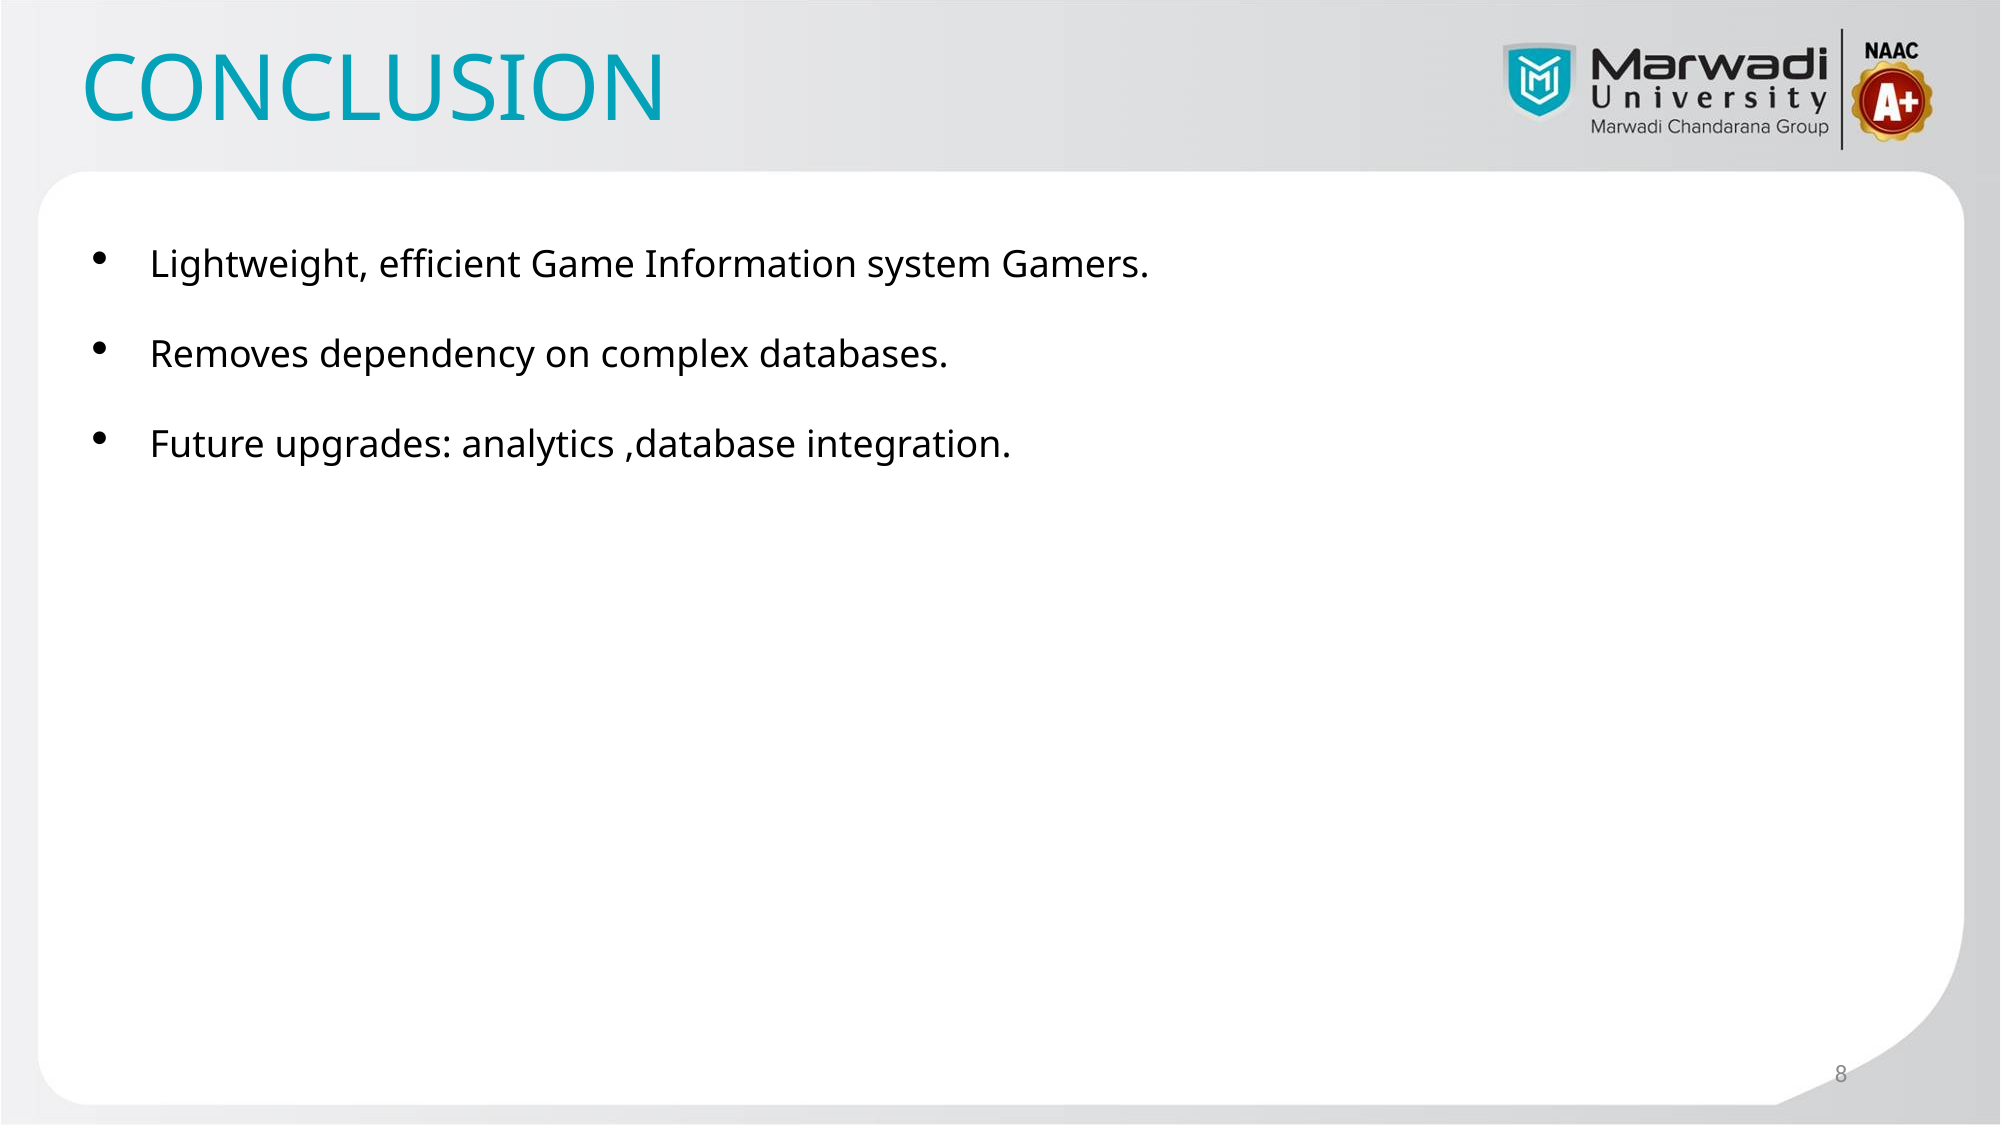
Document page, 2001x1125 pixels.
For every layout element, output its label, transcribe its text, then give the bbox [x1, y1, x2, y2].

title CONCLUSION [78, 0, 724, 178]
slide_number 8 [1412, 1042, 1863, 1103]
text_box Lightweight, efficient Game Information system Gamers. Removes dependency on complex databases. Future upgrades: analytics ,database integration. [78, 232, 1807, 822]
picture [0, 0, 2001, 1125]
